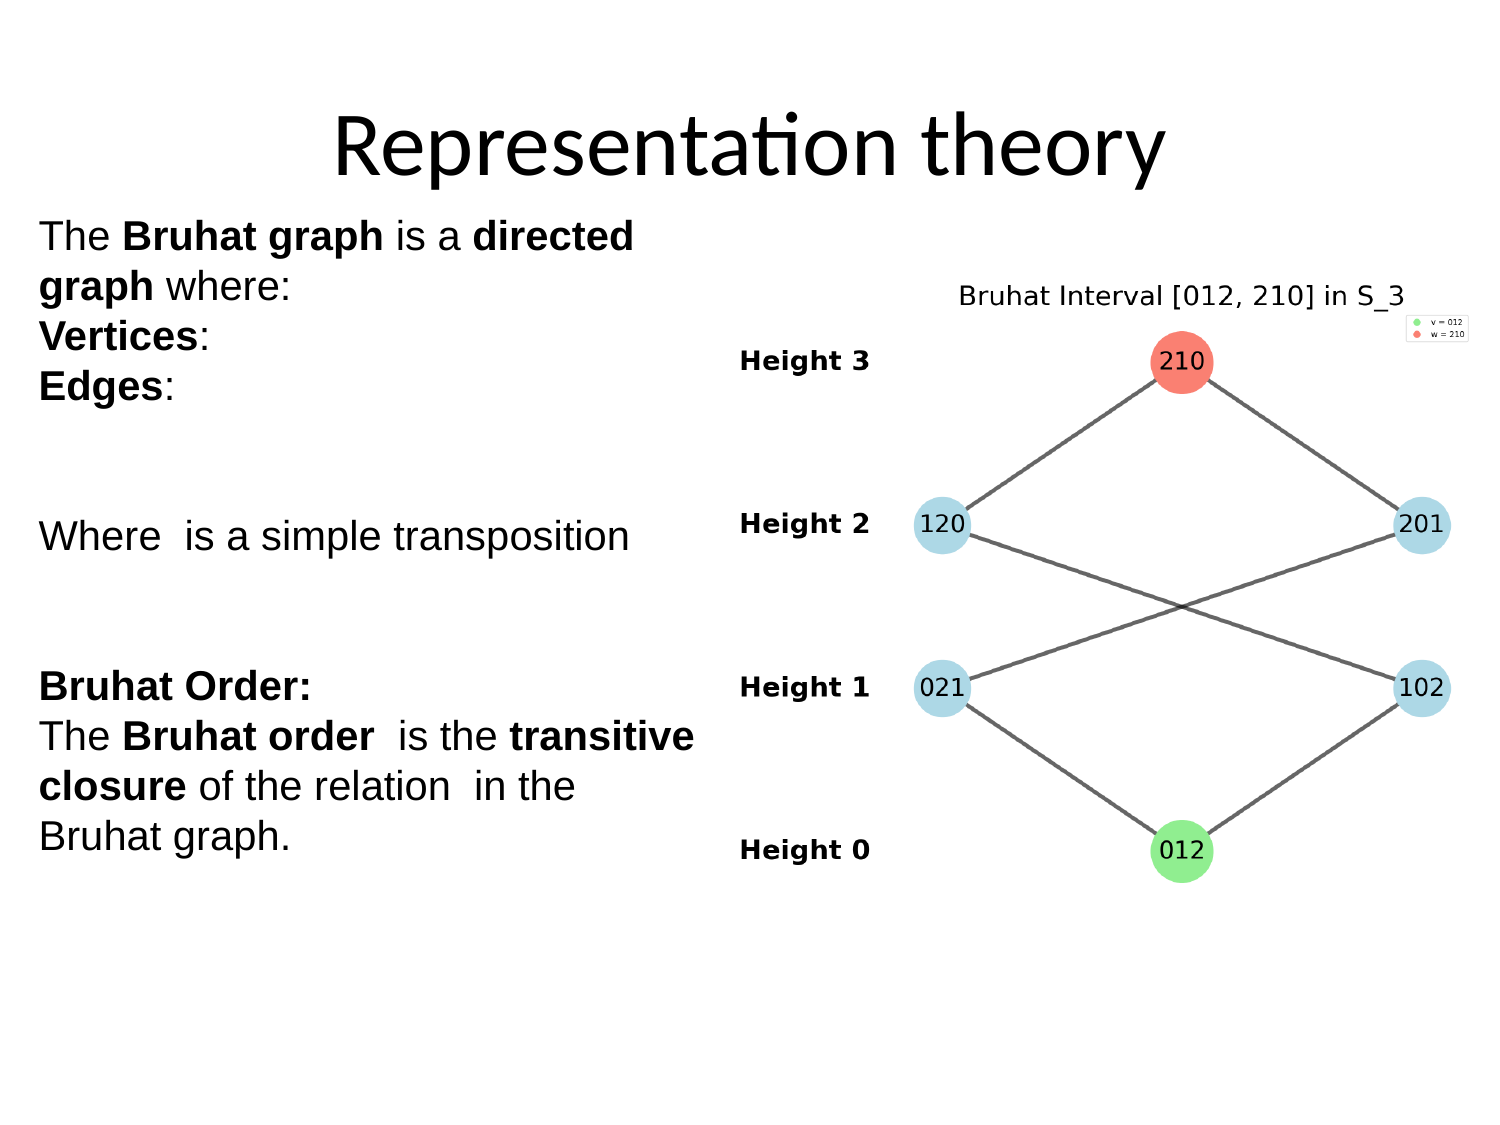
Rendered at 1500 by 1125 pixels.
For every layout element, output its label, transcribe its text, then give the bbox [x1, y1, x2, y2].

title Representation theory [75, 45, 1425, 233]
picture [733, 279, 1477, 908]
